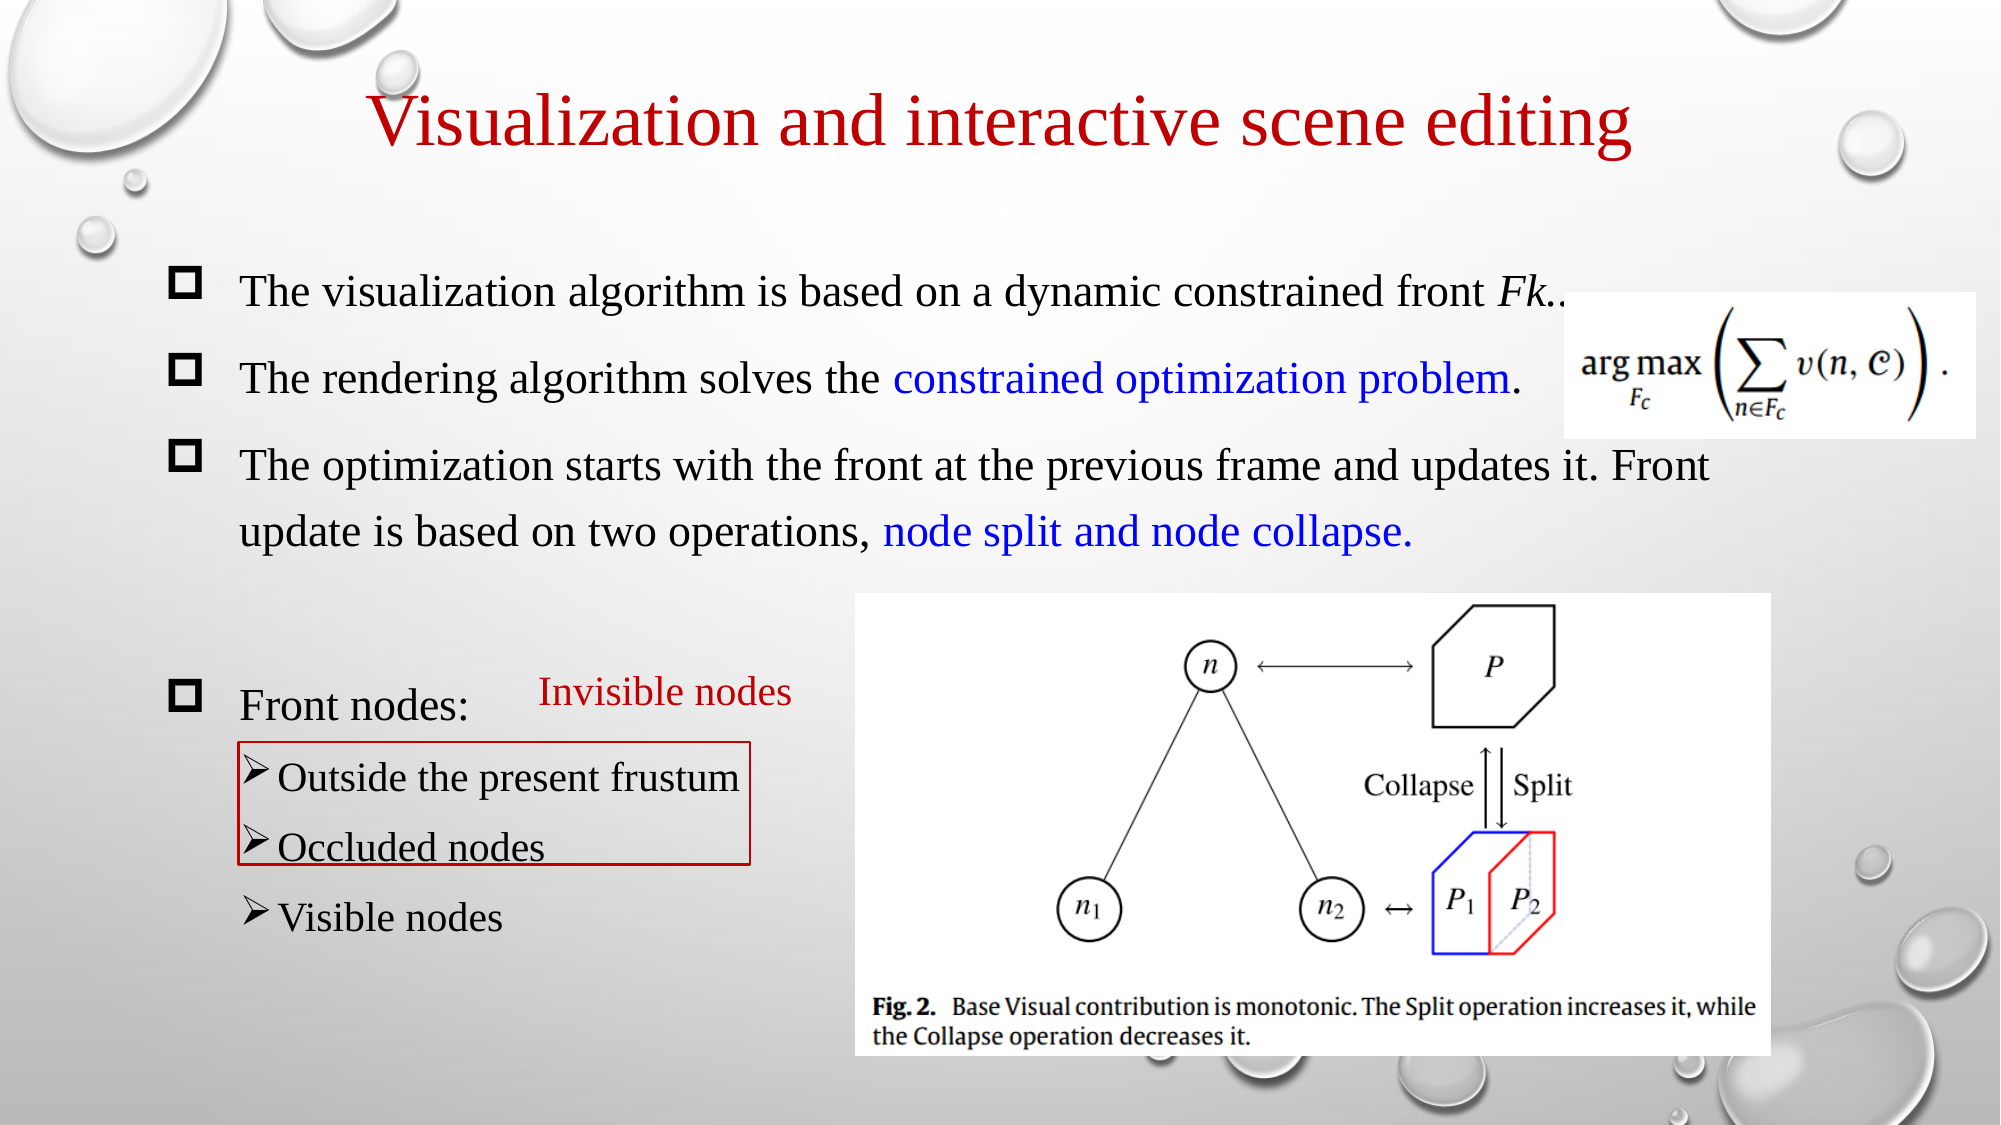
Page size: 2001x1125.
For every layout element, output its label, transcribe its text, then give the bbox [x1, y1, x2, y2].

title Visualization and interactive scene editing [149, 65, 1851, 178]
list The visualization algorithm is based on a dynamic constrained front Fk.. The rendering algorithm solves the constrained optimization problem. The optimization starts with the front at the previous frame and updates it. Front update is based on two operations, node split and node collapse. Front nodes: Outside the present frustum Occluded nodes Visible nodes [149, 242, 1850, 950]
text_box Invisible nodes [448, 656, 836, 722]
picture [0, 0, 2000, 1125]
text_box [237, 741, 751, 866]
